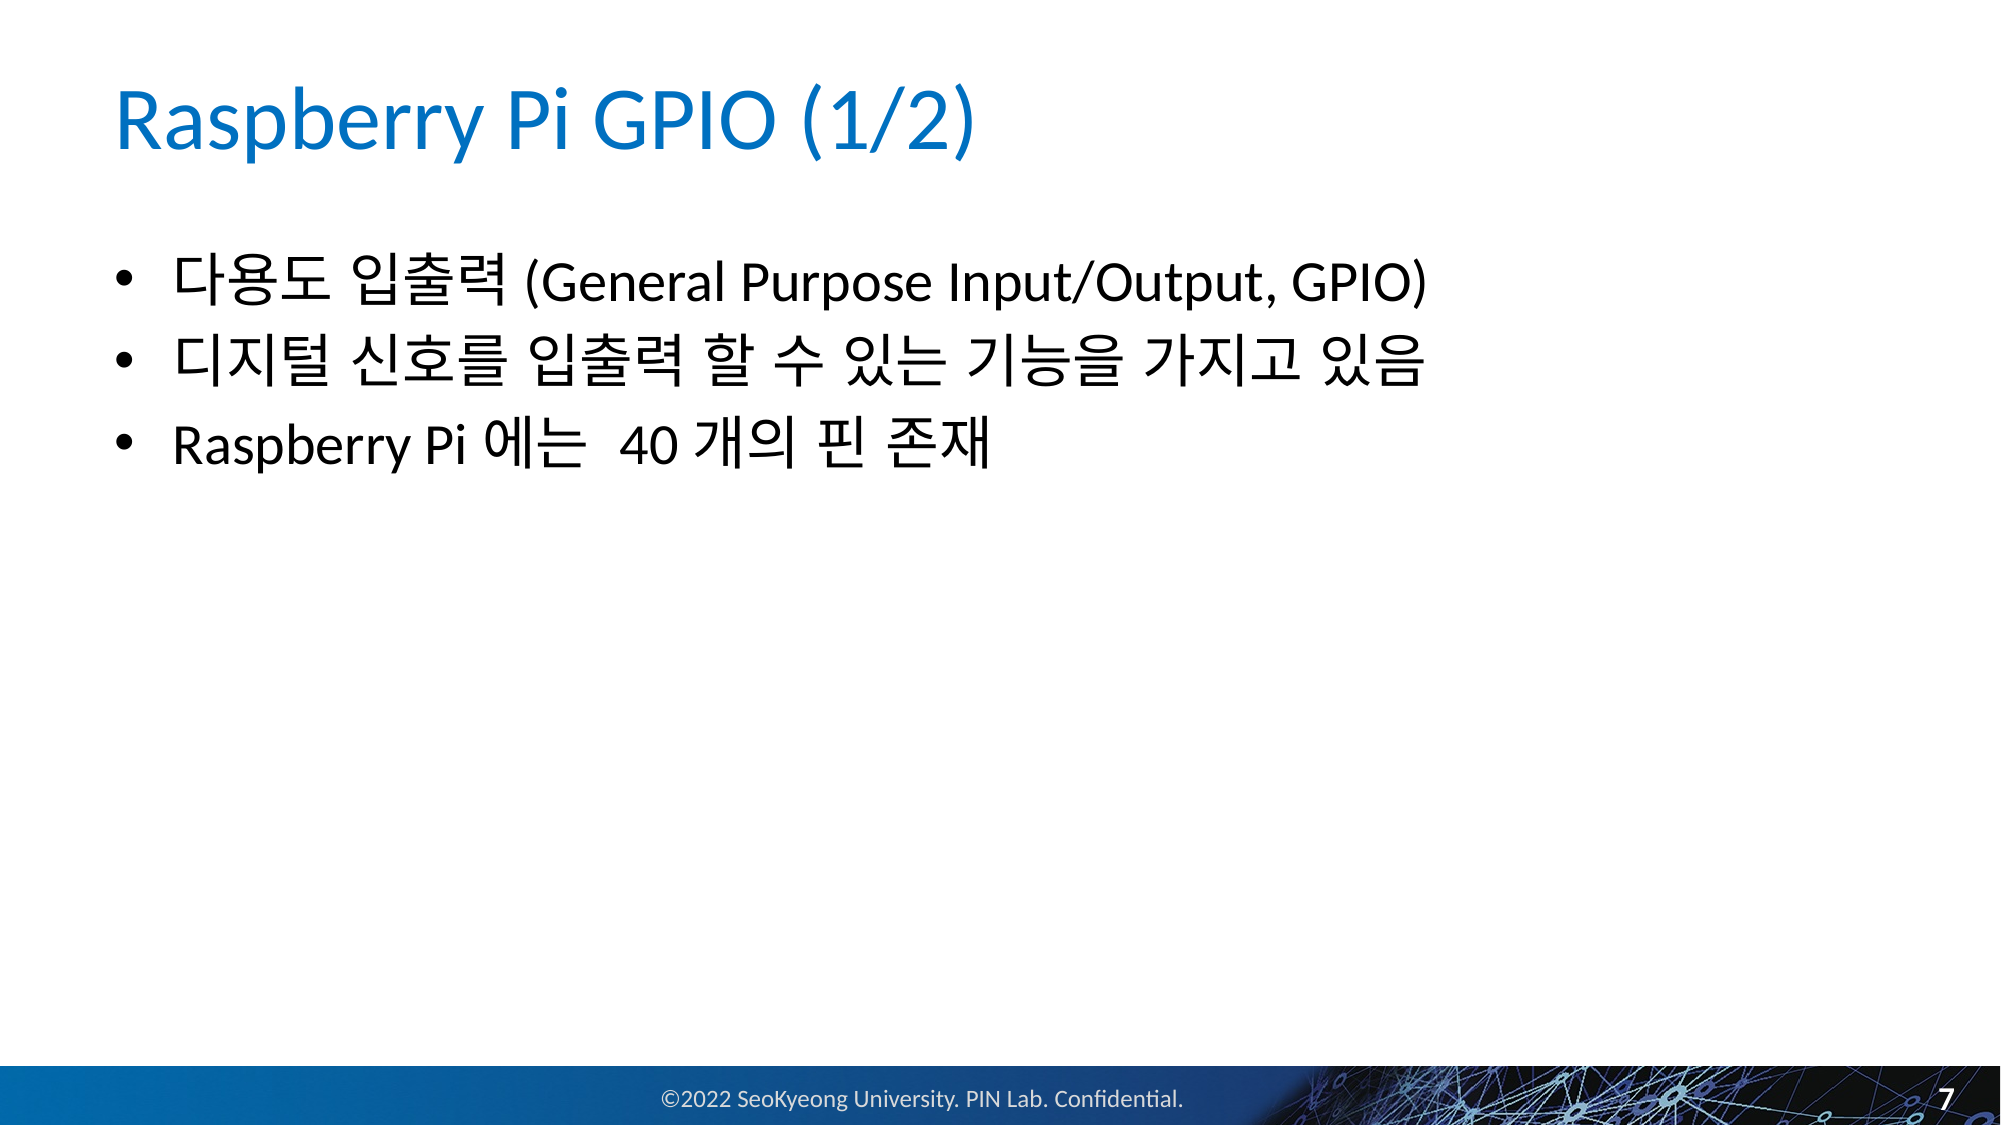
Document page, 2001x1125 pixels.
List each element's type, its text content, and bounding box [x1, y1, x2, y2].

slide_number 7 [1519, 1067, 1970, 1125]
picture [0, 1066, 2001, 1125]
title Raspberry Pi GPIO (1/2) [99, 45, 1745, 200]
list 다용도 입출력(General Purpose Input/Output, GPIO) 디지털 신호를 입출력 할 수 있는 기능을 가지고 있음 Raspberry Pi에는 40개의 핀 존재 [99, 235, 1900, 1050]
